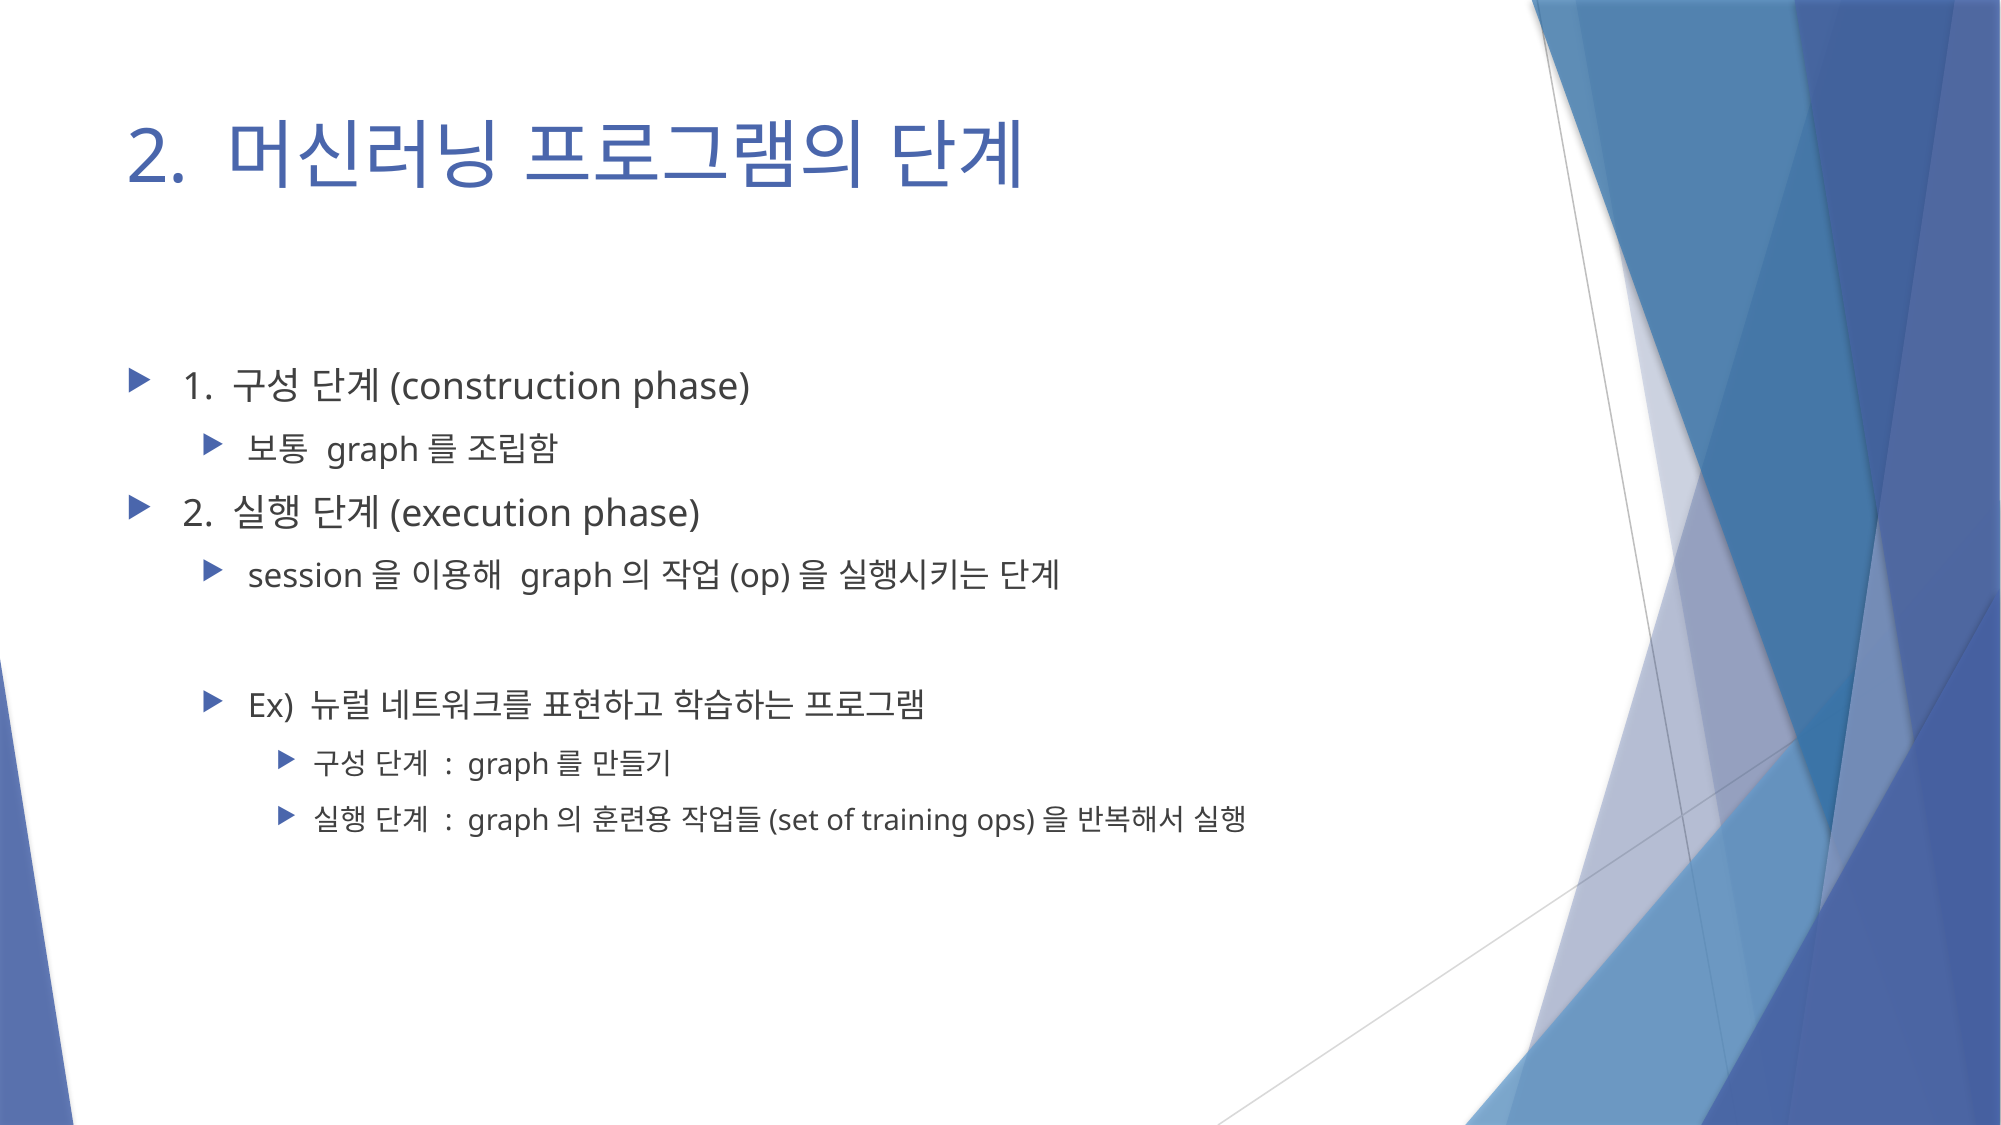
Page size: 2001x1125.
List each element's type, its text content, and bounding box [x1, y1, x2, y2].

title 2. 머신러닝 프로그램의 단계 [111, 99, 1522, 317]
list 1. 구성 단계(construction phase) 보통 graph를 조립함 2. 실행 단계(execution phase) session을 이용해 graph의 작업(op)을 실행시키는 단계 Ex) 뉴럴 네트워크를 표현하고 학습하는 프로그램 구성 단계 : graph를 만들기 실행 단계 : graph의 훈련용 작업들(set of training ops)을 반복해서 실행 [111, 354, 1522, 992]
